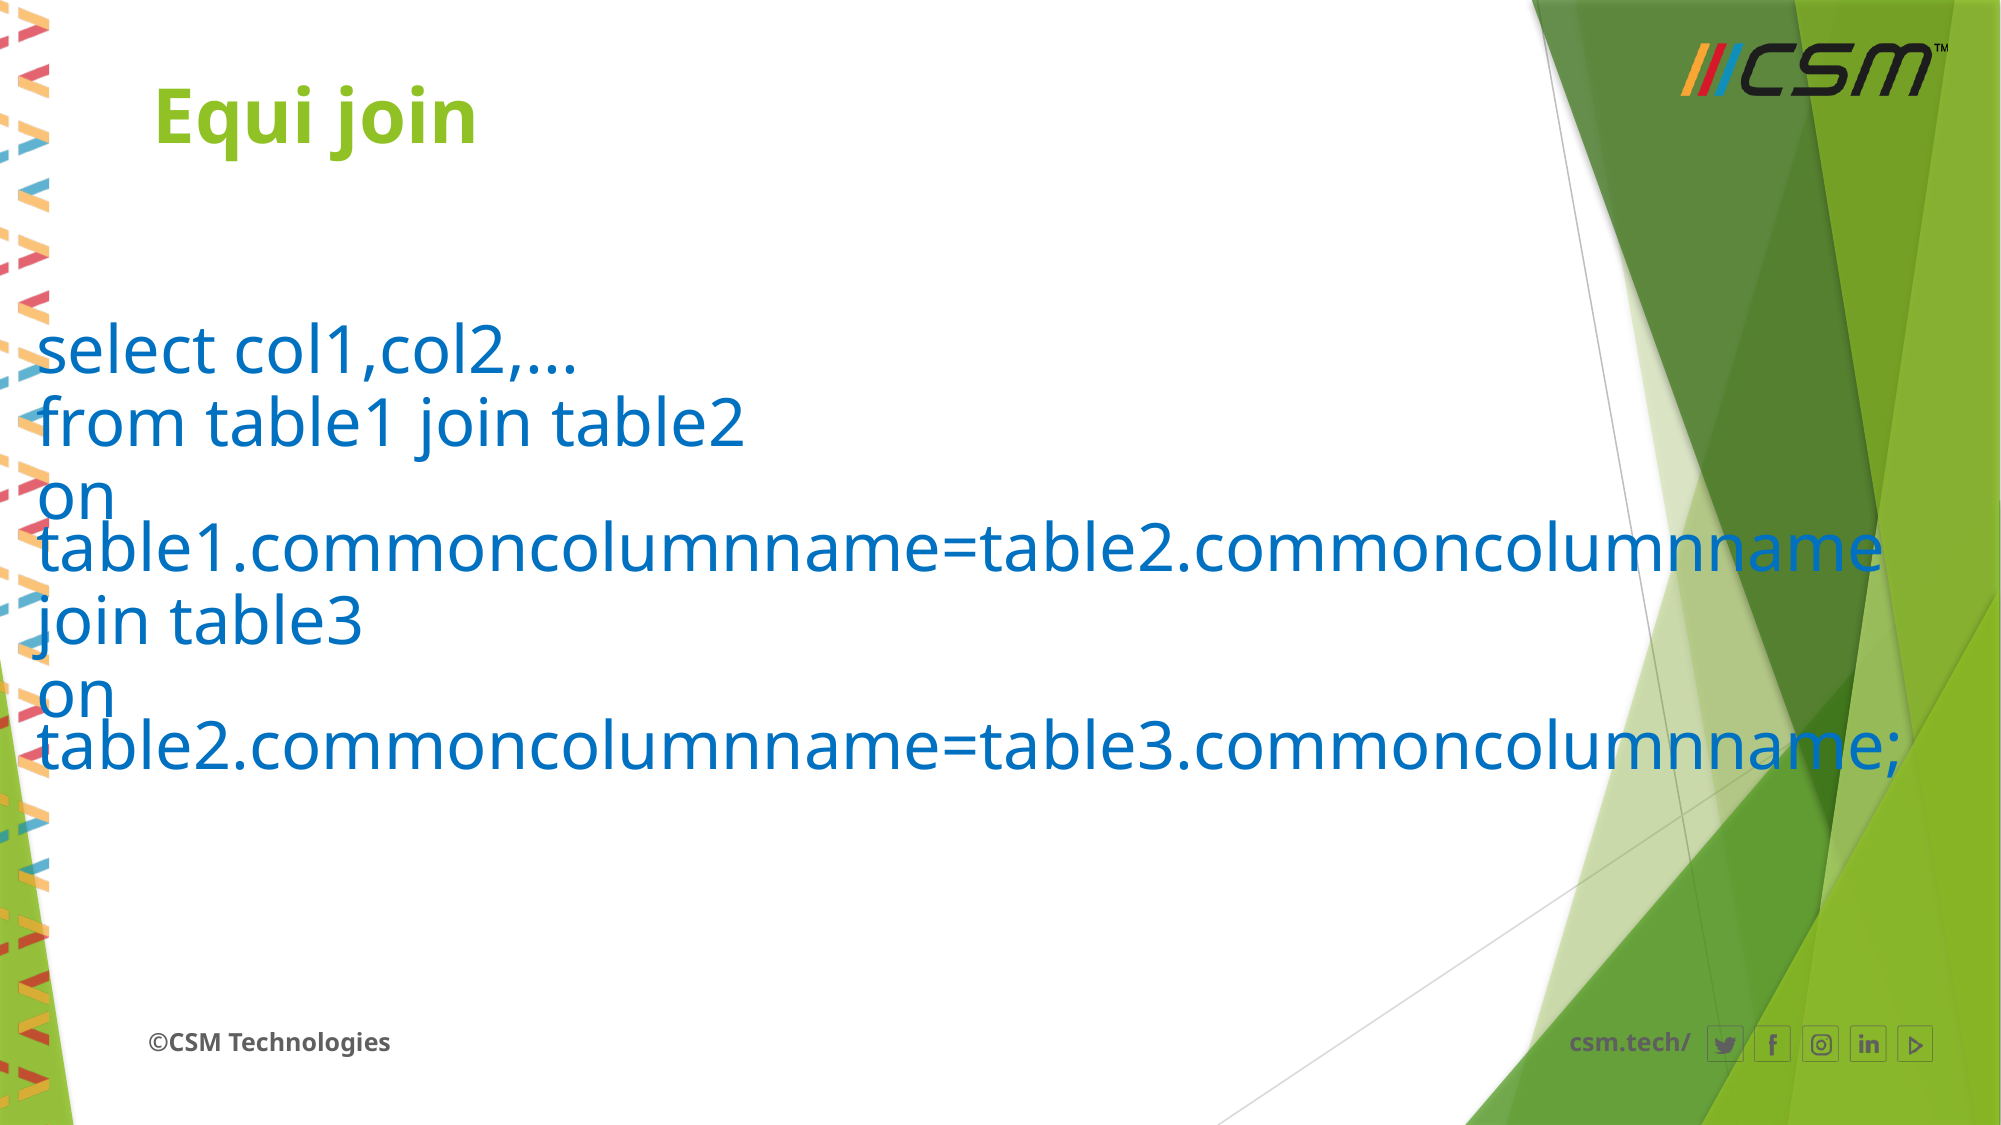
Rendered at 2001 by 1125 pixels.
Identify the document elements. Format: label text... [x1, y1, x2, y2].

list select col1,col2,... from table1 join table2 on table1.commoncolumnname=table2.commoncolumnname join table3 on table2.commoncolumnname=table3.commoncolumnname; [21, 254, 2000, 1019]
text_box [1130, 254, 1910, 975]
picture [1680, 43, 1948, 96]
picture [0, 1, 49, 1125]
picture [1707, 1025, 1933, 1062]
title Equi join [137, 59, 1596, 167]
